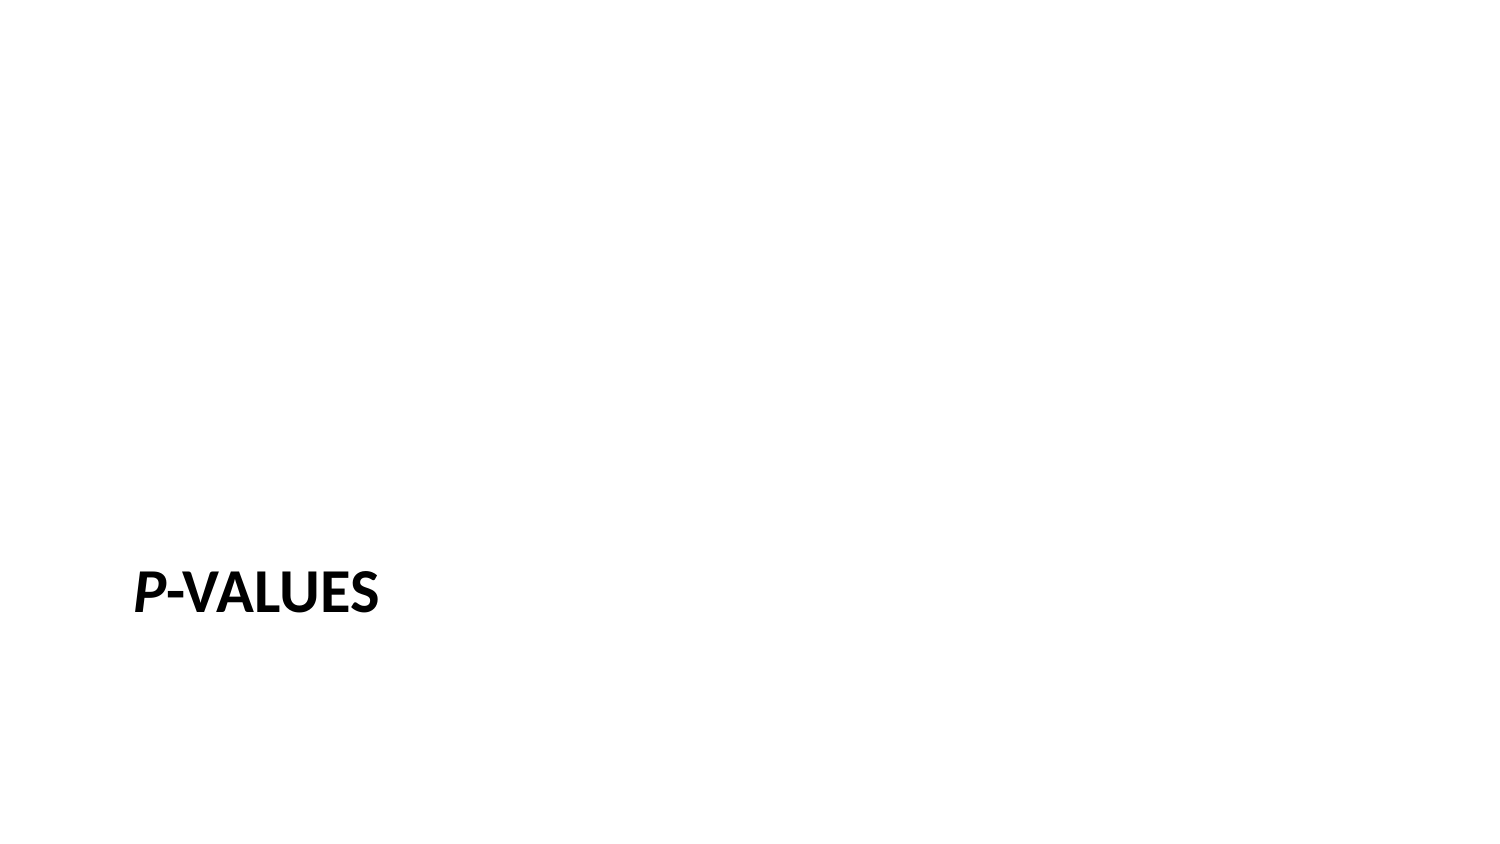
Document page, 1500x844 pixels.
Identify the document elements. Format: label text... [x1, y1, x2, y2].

title p-values [118, 542, 1394, 710]
